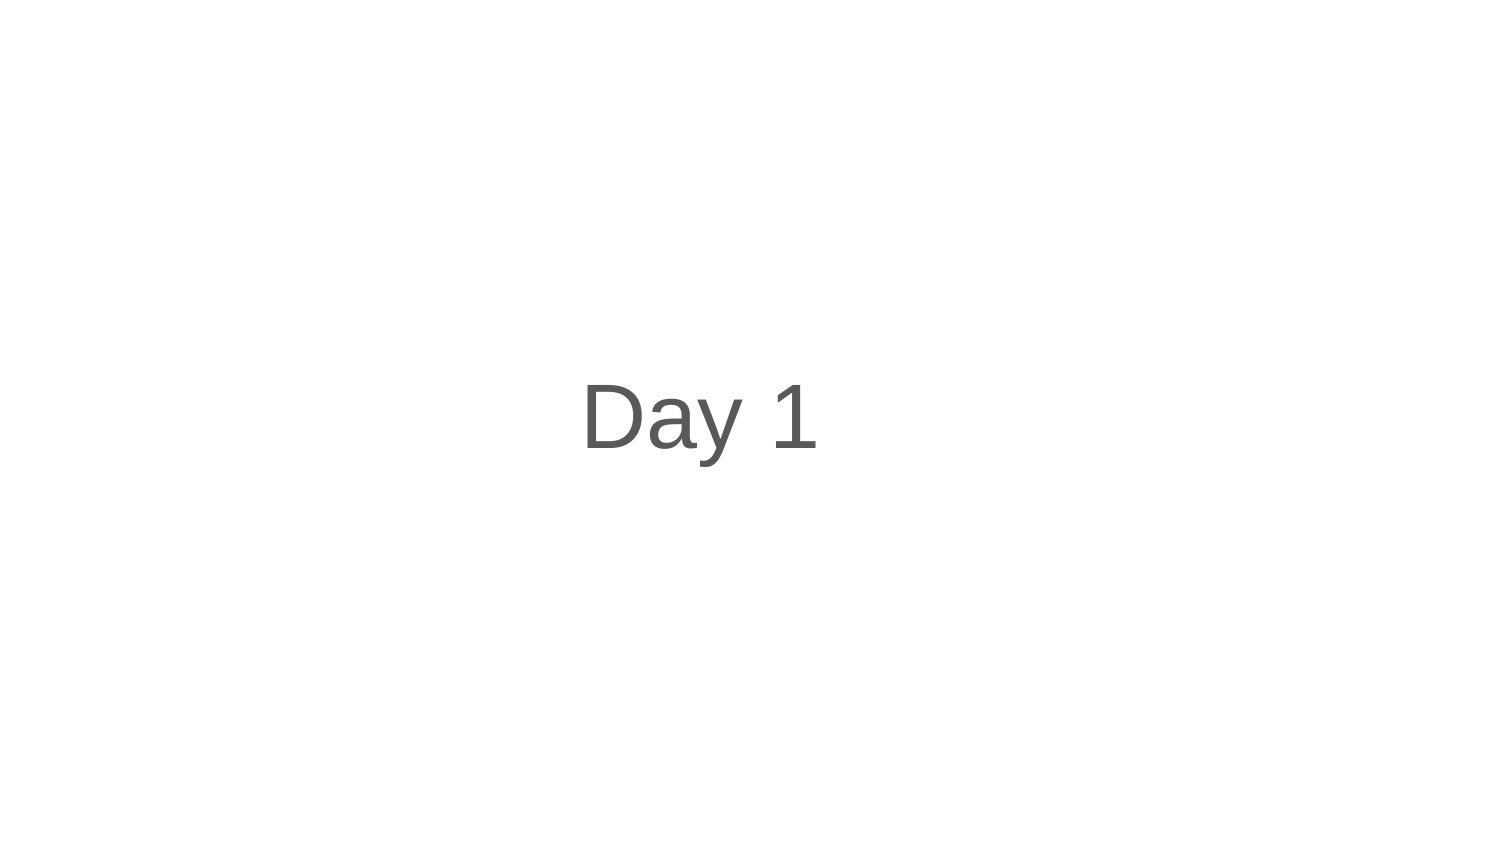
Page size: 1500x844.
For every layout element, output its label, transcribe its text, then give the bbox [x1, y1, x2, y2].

list Day 1 [51, 189, 1449, 750]
